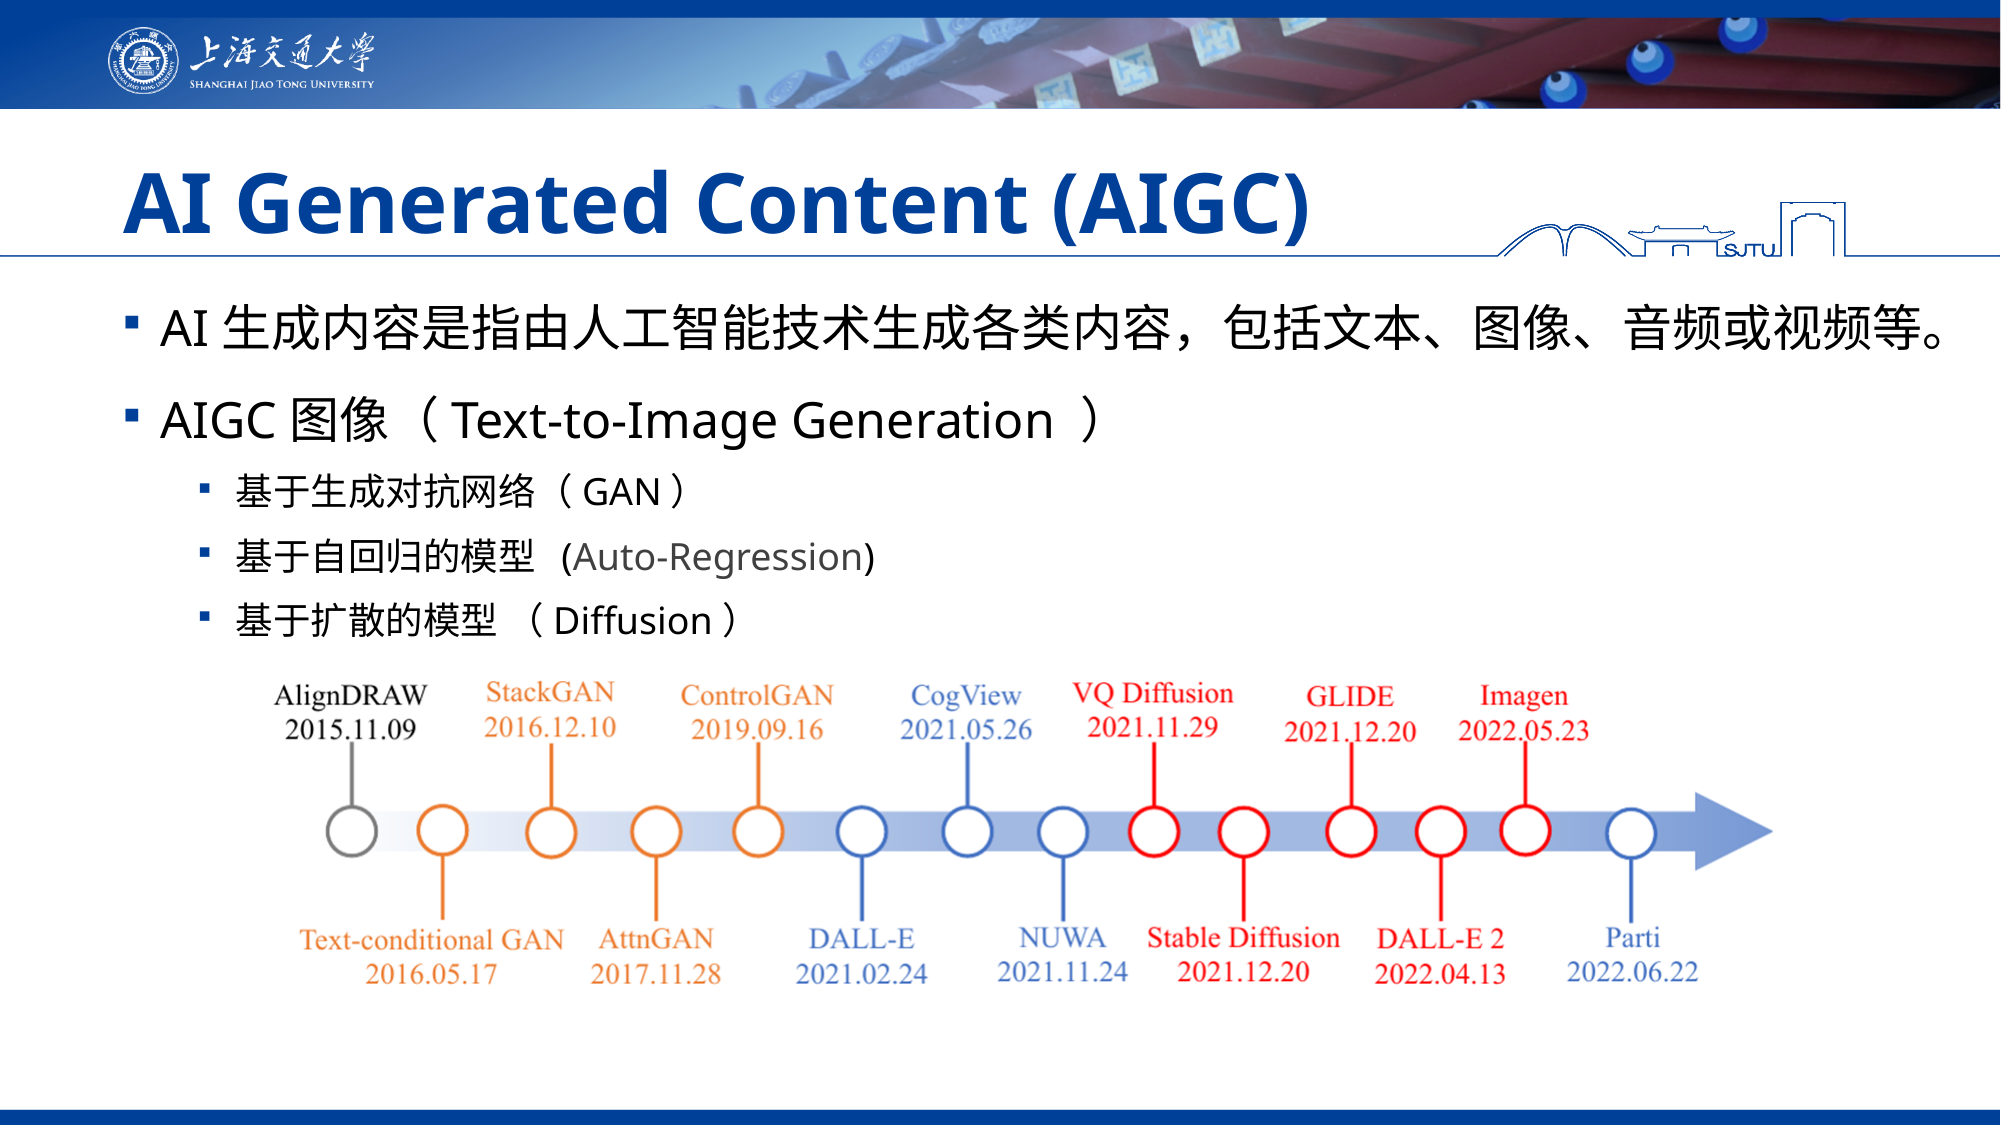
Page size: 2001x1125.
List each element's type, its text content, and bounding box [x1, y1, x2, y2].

picture [0, 0, 2001, 109]
list AI生成内容是指由人工智能技术生成各类内容，包括文本、图像、音频或视频等。 AIGC图像（Text-to-Image Generation ） 基于生成对抗网络（GAN） 基于自回归的模型 (Auto-Regression) 基于扩散的模型 （Diffusion） [108, 276, 1940, 1084]
picture [273, 680, 1774, 986]
title AI Generated Content (AIGC) [108, 159, 1940, 254]
